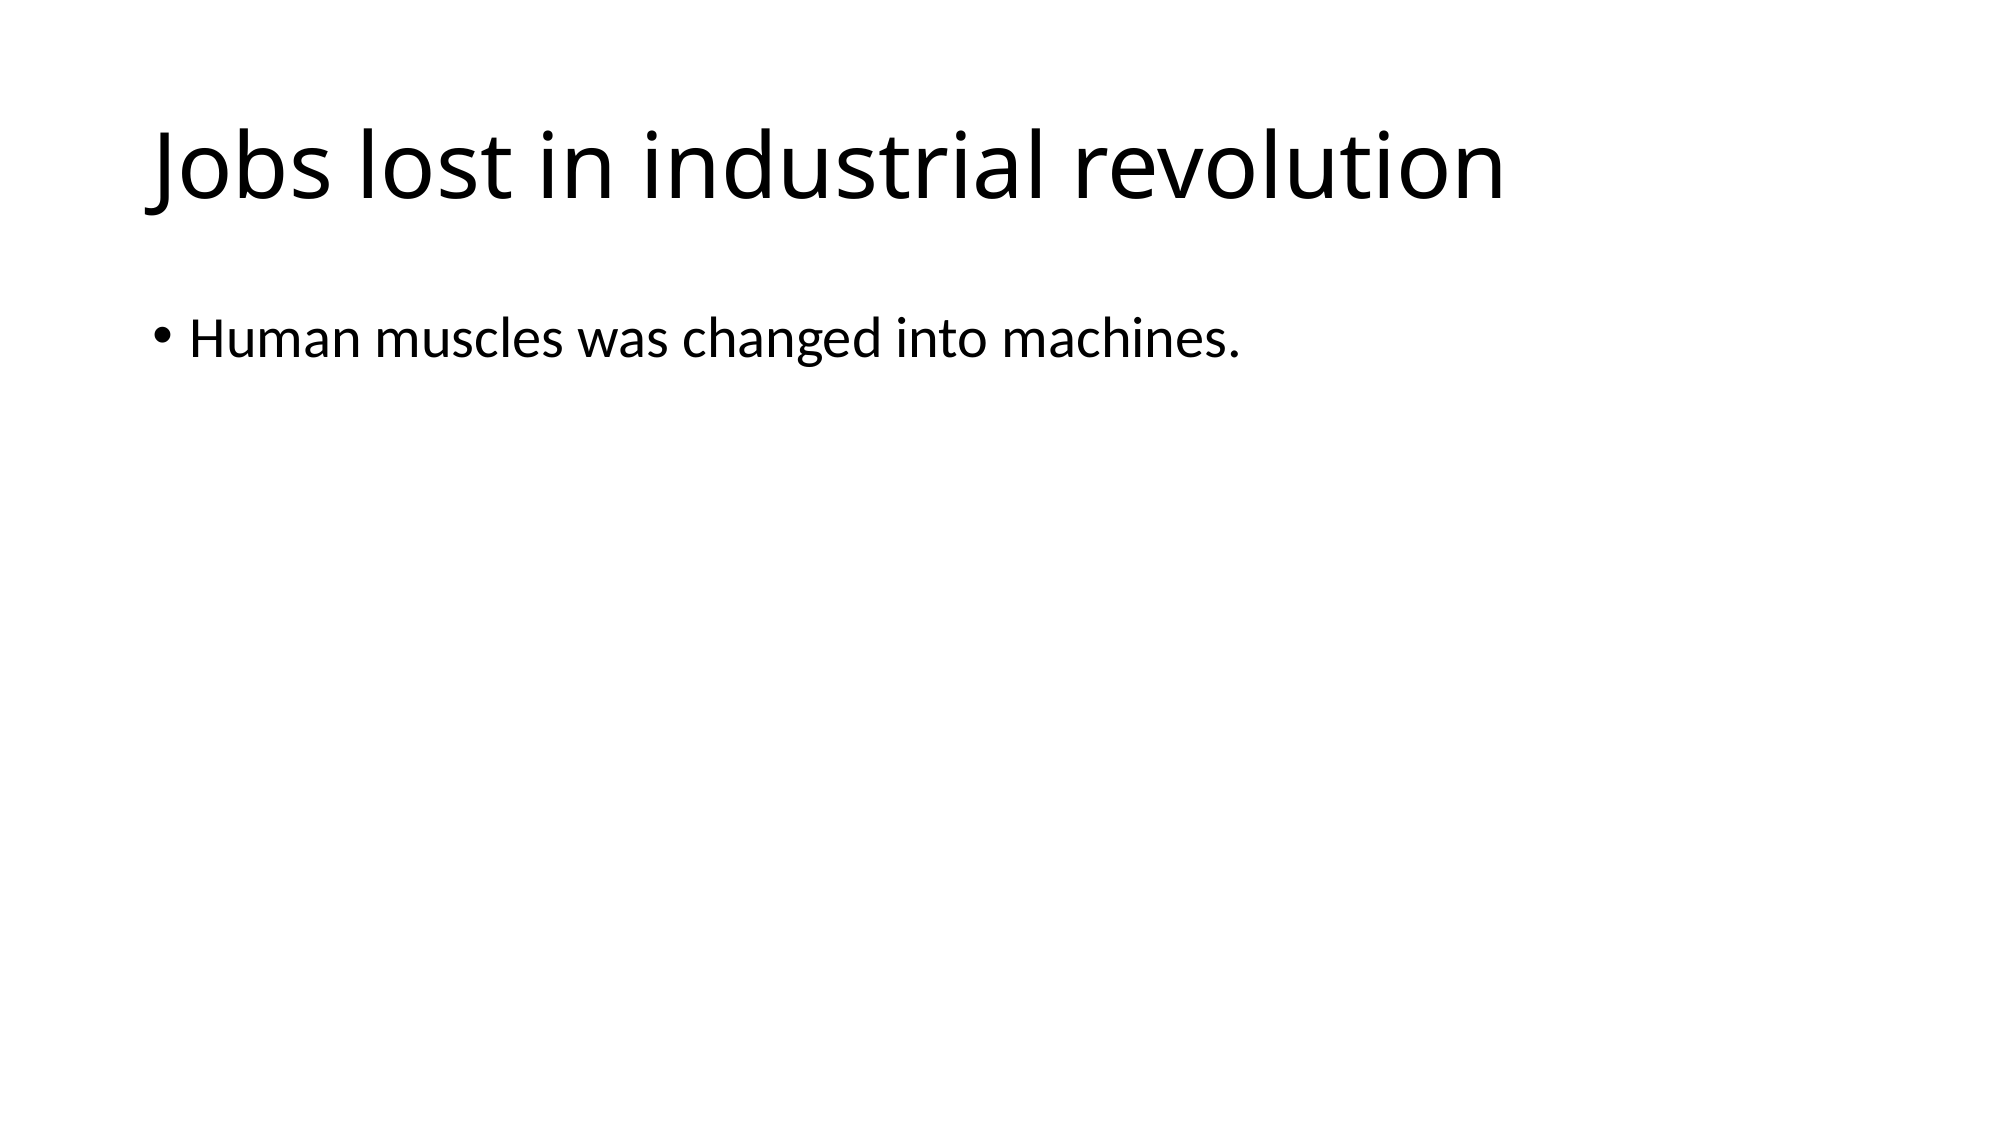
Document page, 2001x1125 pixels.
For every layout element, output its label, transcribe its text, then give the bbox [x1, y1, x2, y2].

title Jobs lost in industrial revolution [137, 59, 1863, 278]
list Human muscles was changed into machines. [137, 299, 1863, 1014]
